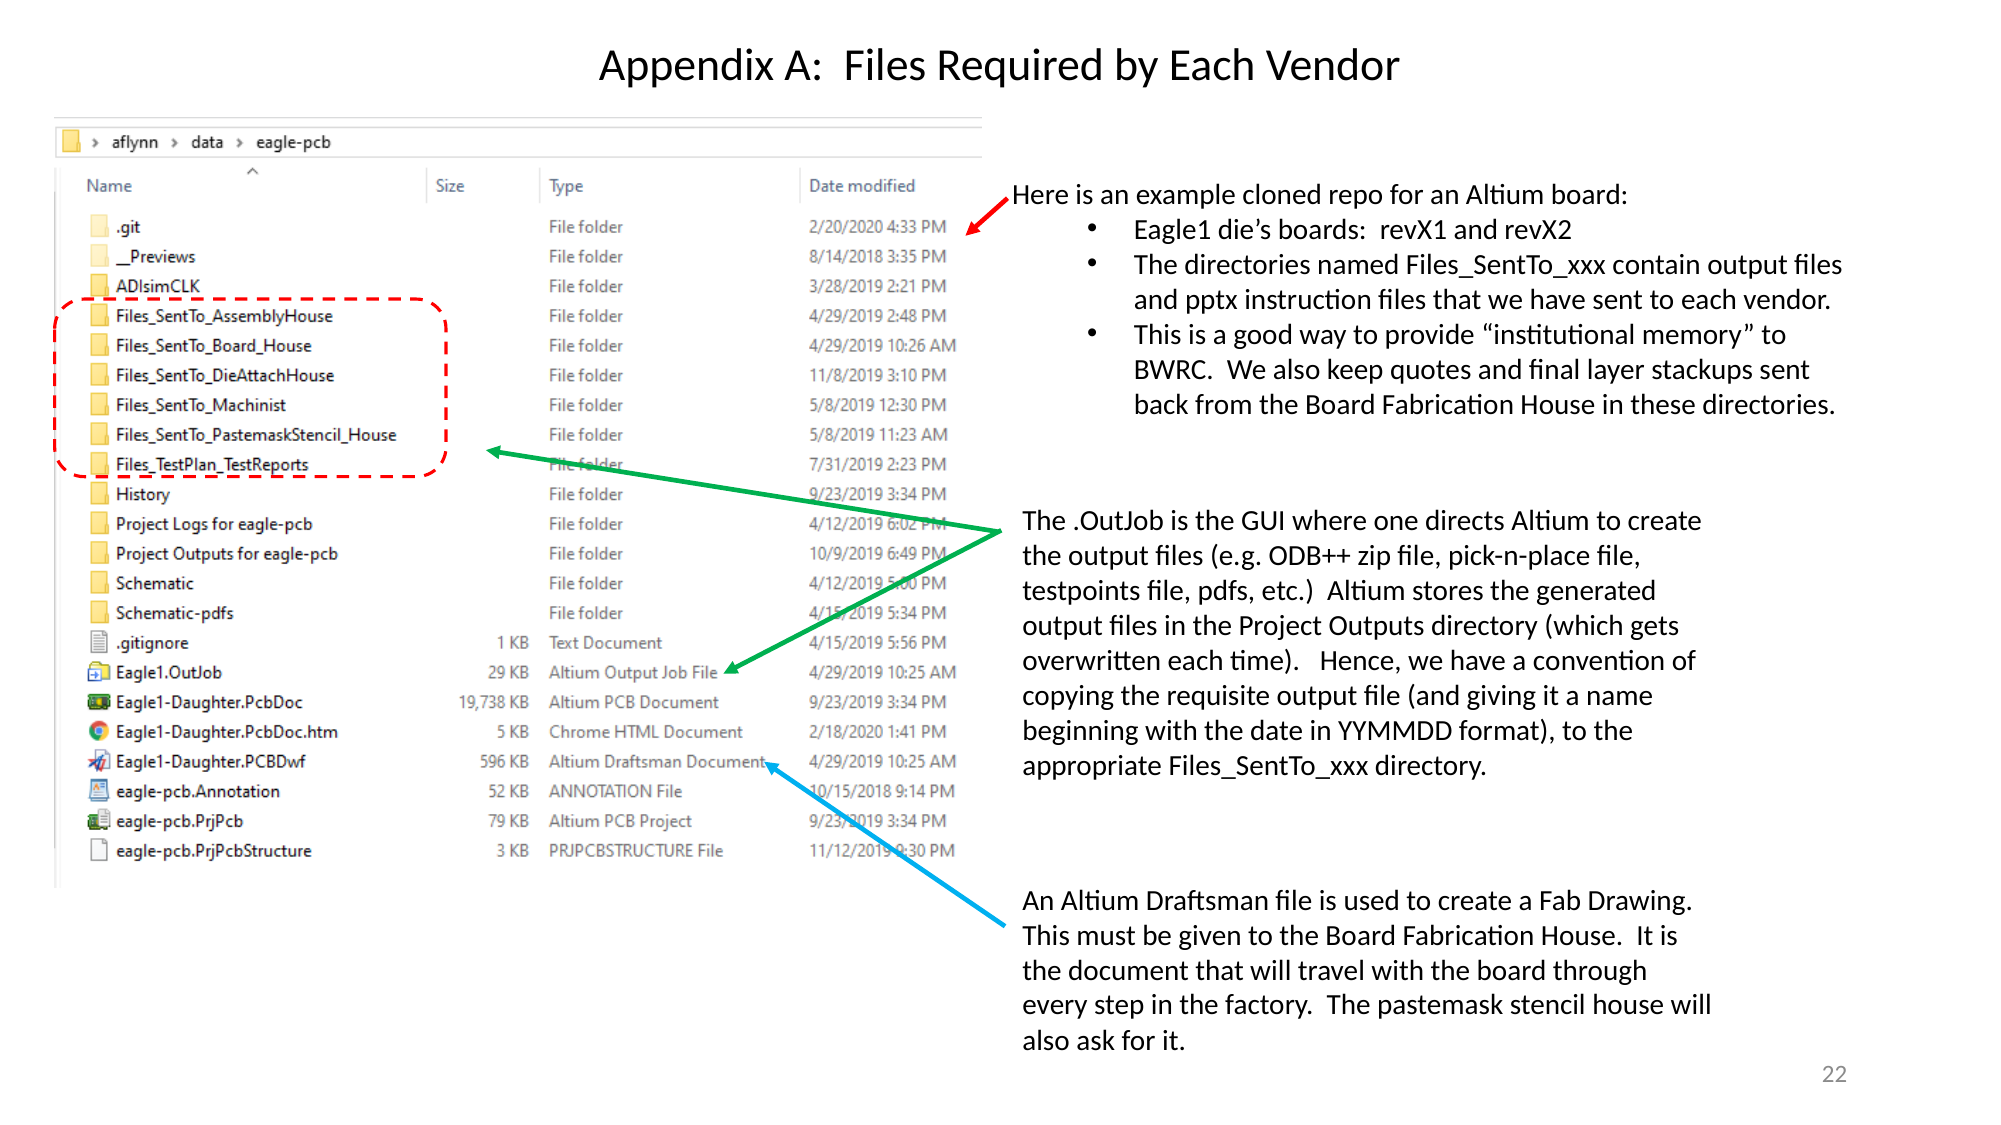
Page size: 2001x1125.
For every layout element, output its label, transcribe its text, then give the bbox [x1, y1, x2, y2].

picture [54, 117, 982, 888]
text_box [764, 761, 1006, 927]
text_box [485, 450, 998, 532]
text_box Here is an example cloned repo for an Altium board: Eagle1 die’s boards: revX1 and revX2 The directories named Files_SentTo_xxx contain output files and pptx instruction files that we have sent to each vendor. This is a good way to provide “institutional memory” to BWRC. We also keep quotes and final layer stackups sent back from the Board Fabrication House in these directories. [997, 167, 1886, 428]
text_box The .OutJob is the GUI where one directs Altium to create the output files (e.g. ODB++ zip file, pick-n-place file, testpoints file, pdfs, etc.) Altium stores the generated output files in the Project Outputs directory (which gets overwritten each time). Hence, we have a convention of copying the requisite output file (and giving it a name beginning with the date in YYMMDD format), to the appropriate Files_SentTo_xxx directory. [1007, 494, 1756, 789]
text_box Appendix A: Files Required by Each Vendor [450, 27, 1550, 98]
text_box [965, 198, 1008, 236]
slide_number 22 [1412, 1042, 1863, 1103]
text_box An Altium Draftsman file is used to create a Fab Drawing. This must be given to the Board Fabrication House. It is the document that will travel with the board through every step in the factory. The pastemask stencil house will also ask for it. [1007, 873, 1732, 1064]
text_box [723, 530, 1002, 674]
